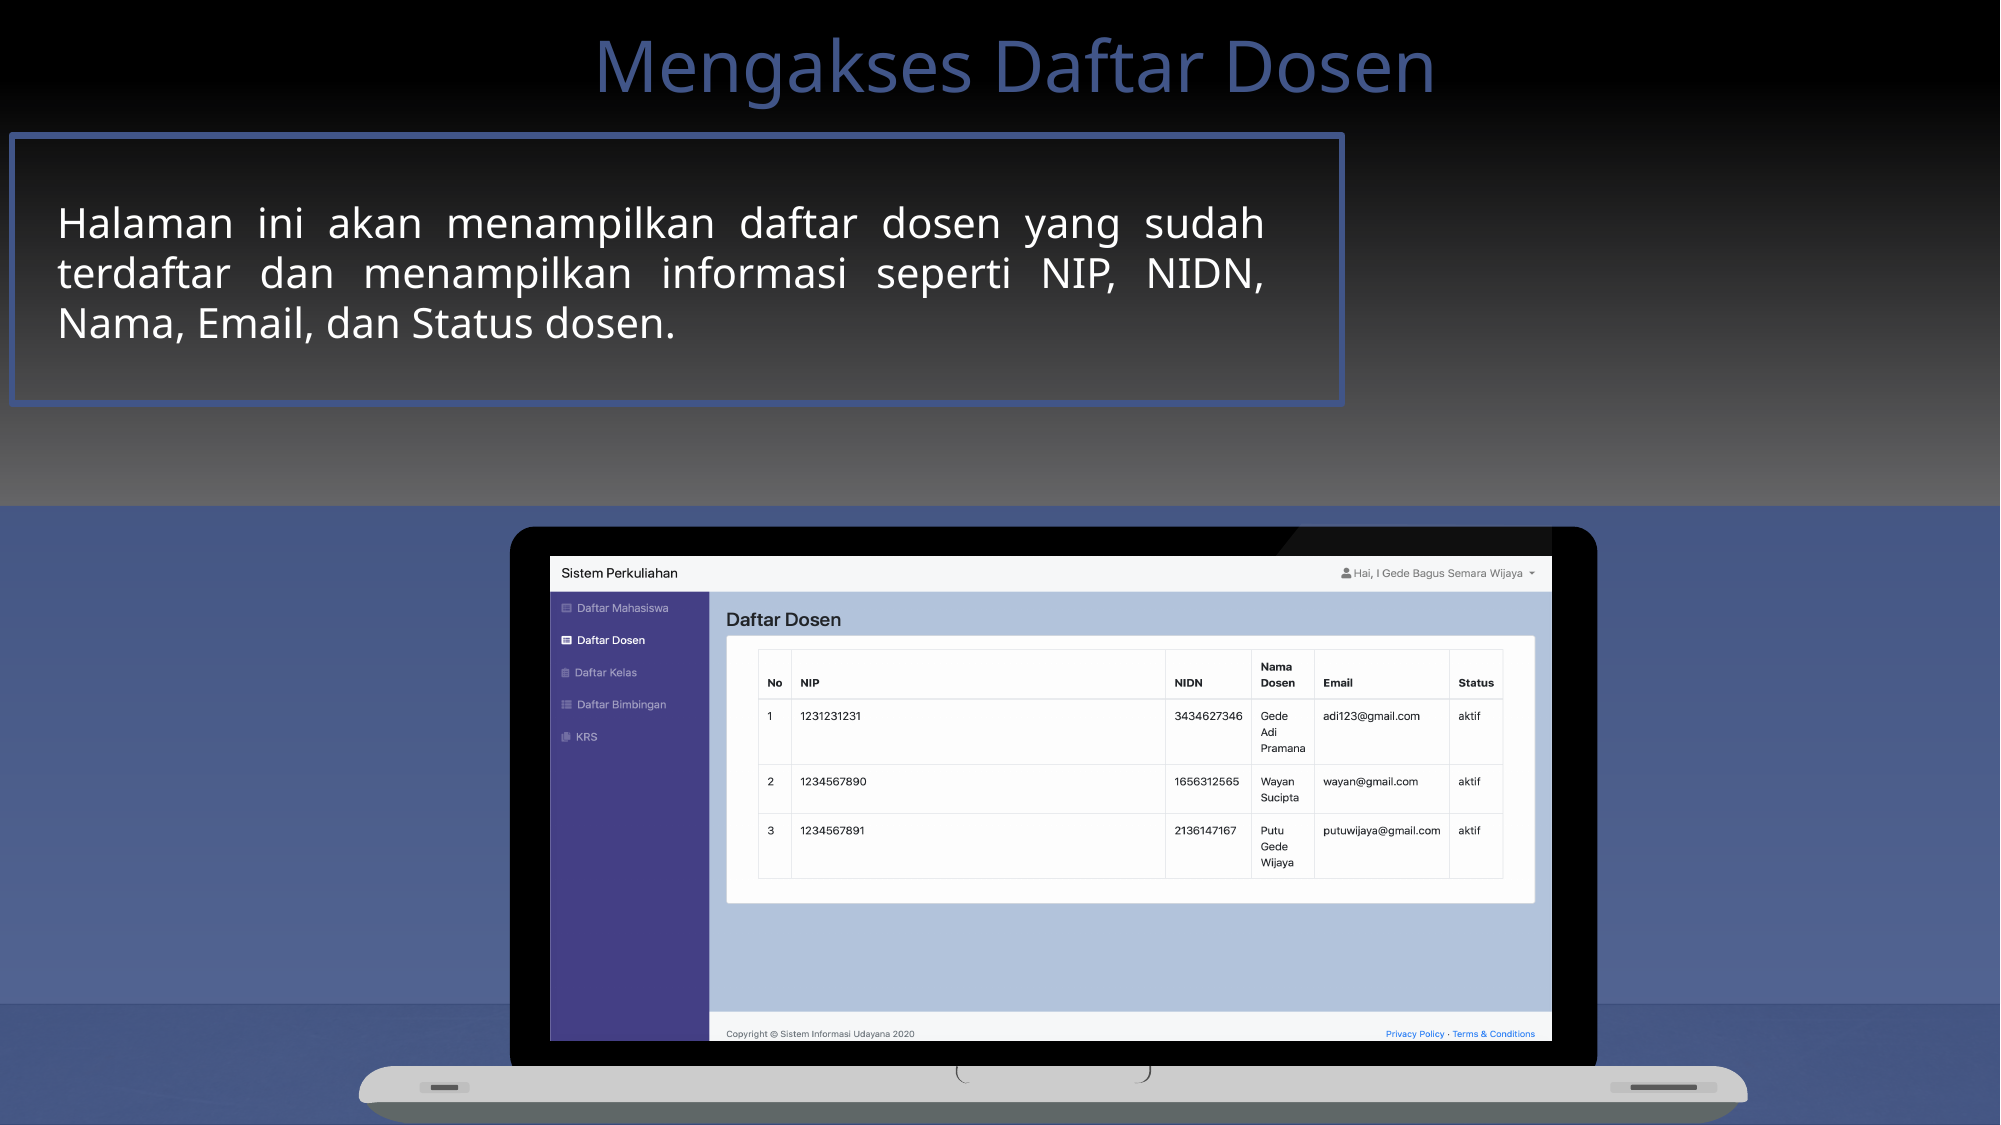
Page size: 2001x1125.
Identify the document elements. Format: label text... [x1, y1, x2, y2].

text_box [10, 134, 1344, 405]
list Mengakses Daftar Dosen [66, 0, 1965, 115]
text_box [352, 521, 1752, 1125]
text_box [0, 505, 2000, 1125]
picture [550, 555, 1553, 1041]
